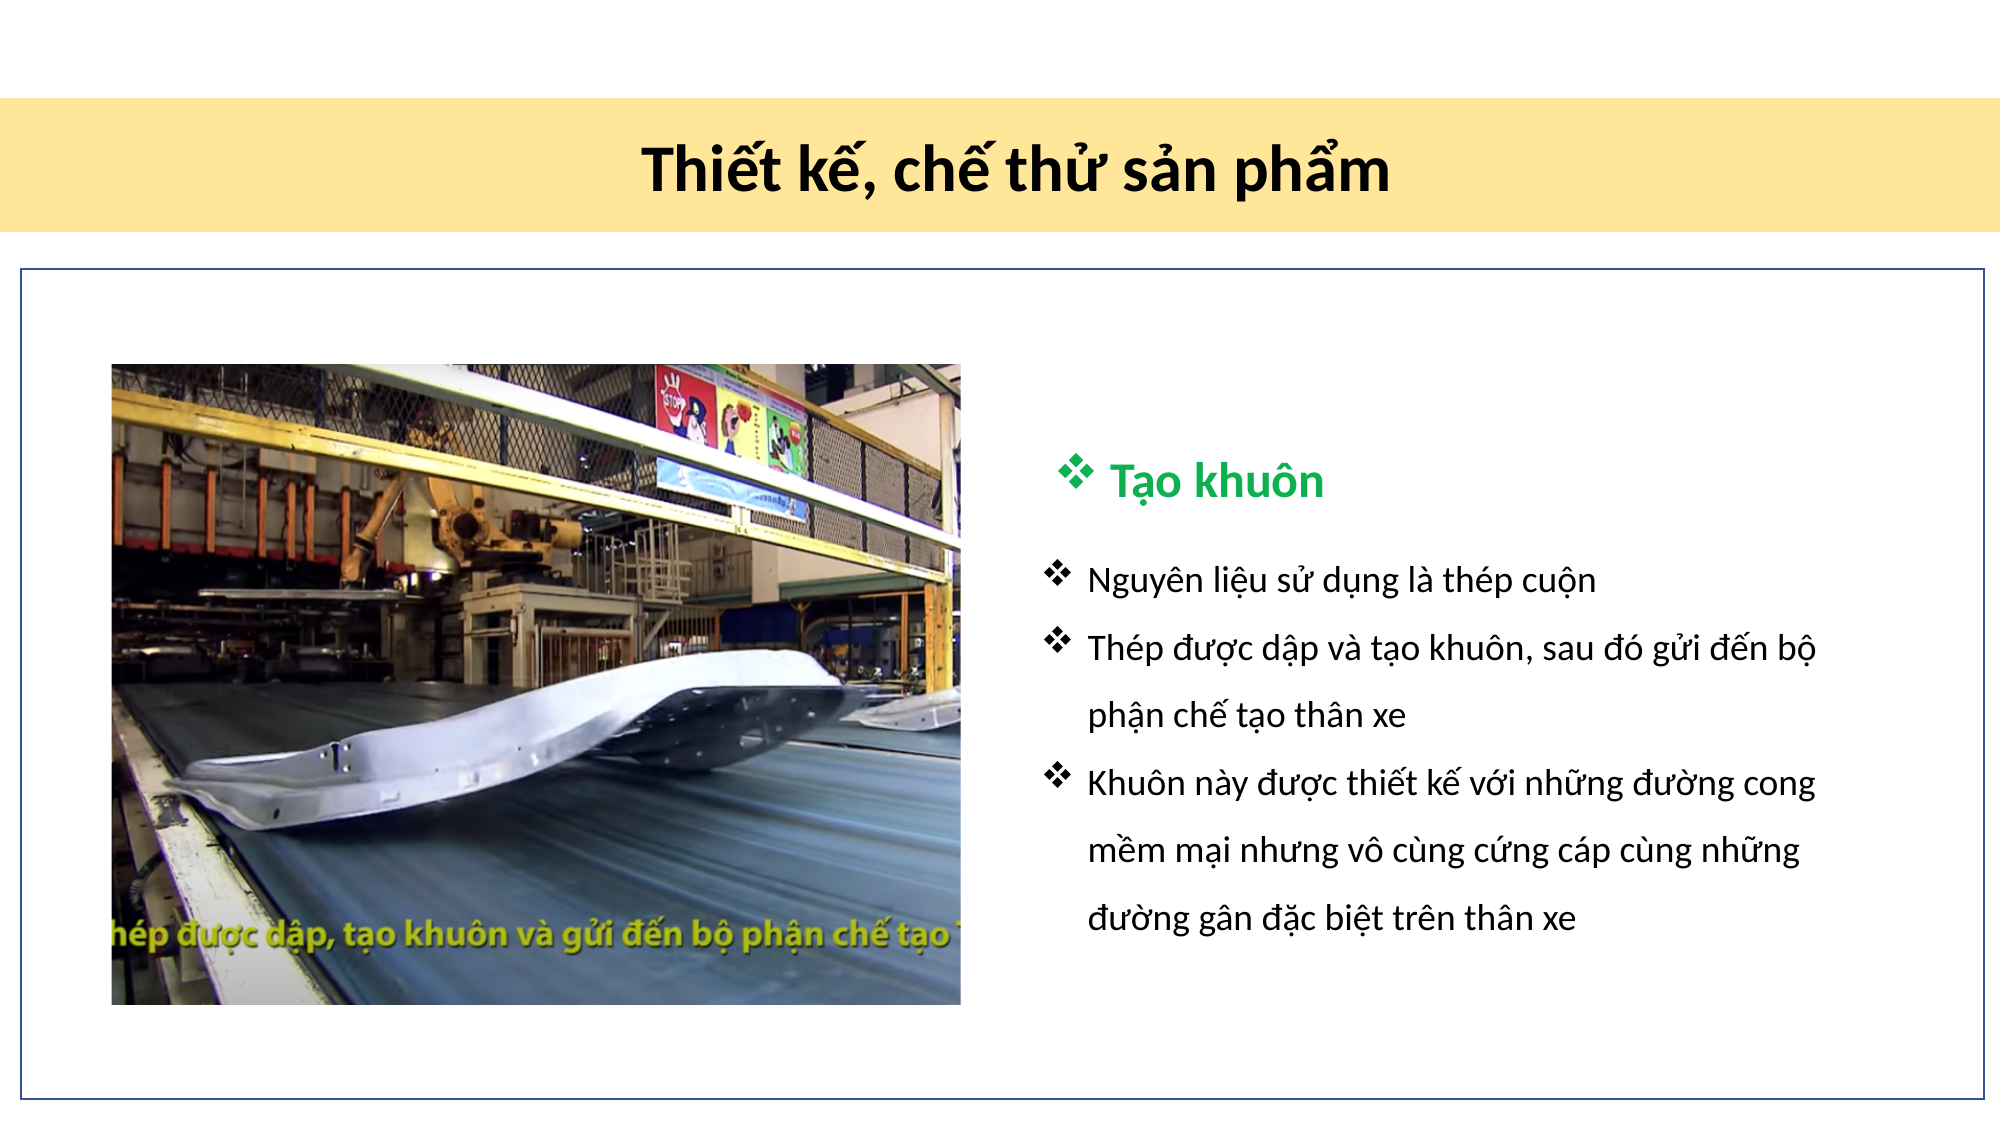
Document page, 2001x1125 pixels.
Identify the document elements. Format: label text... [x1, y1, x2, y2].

text_box Thiết kế, chế thử sản phẩm [626, 117, 1426, 212]
text_box [0, 96, 2000, 234]
text_box [20, 268, 1985, 1100]
text_box Nguyên liệu sử dụng là thép cuộn Thép được dập và tạo khuôn, sau đó gửi đến bộ phận chế tạo thân xe Khuôn này được thiết kế với những đường cong mềm mại nhưng vô cùng cứng cáp cùng những đường gân đặc biệt trên thân xe [1026, 525, 1876, 1125]
text_box Tạo khuôn [1039, 410, 1384, 516]
picture [111, 364, 961, 1005]
